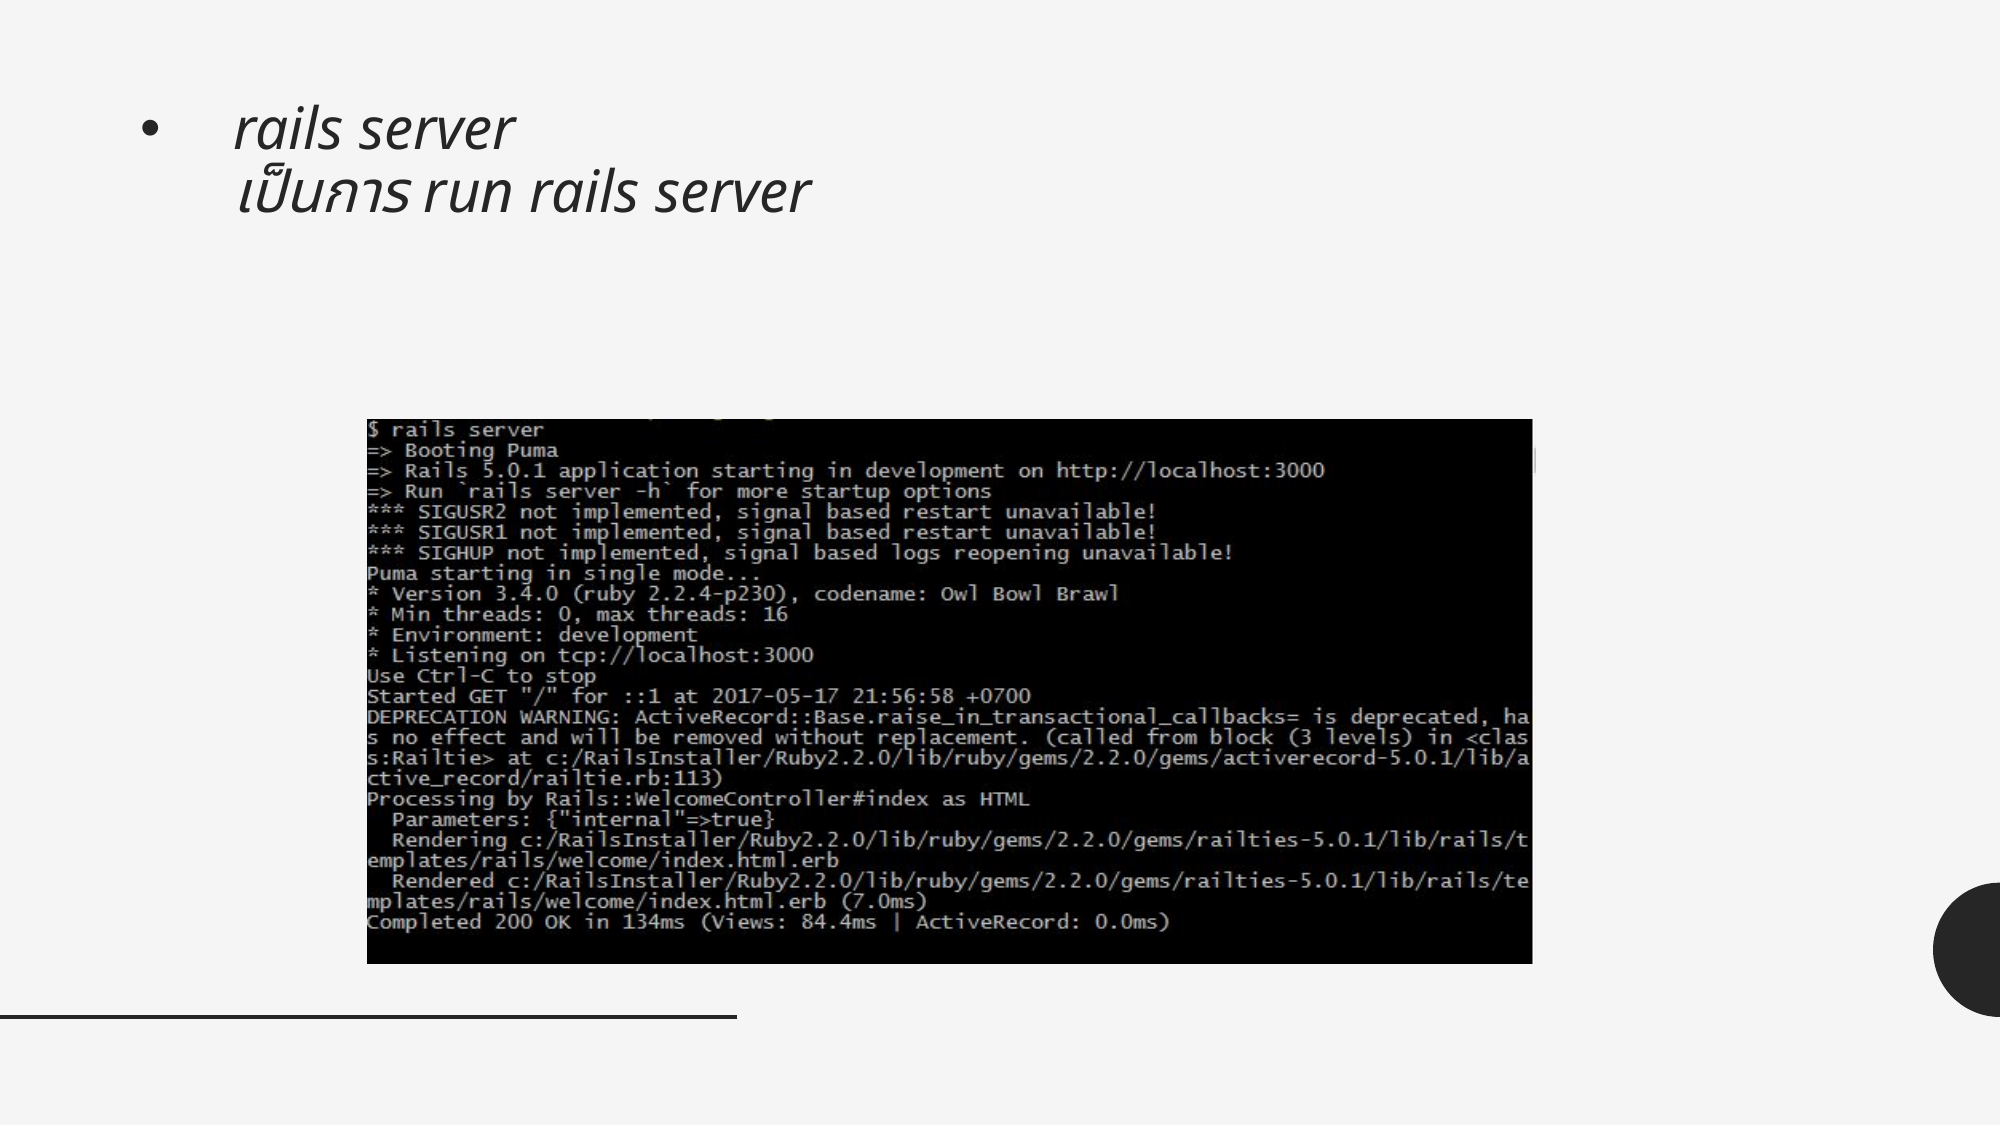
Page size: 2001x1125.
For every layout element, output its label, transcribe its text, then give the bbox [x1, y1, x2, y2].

title rails server เป็นการ run rails server [125, 91, 1040, 905]
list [367, 419, 1536, 964]
